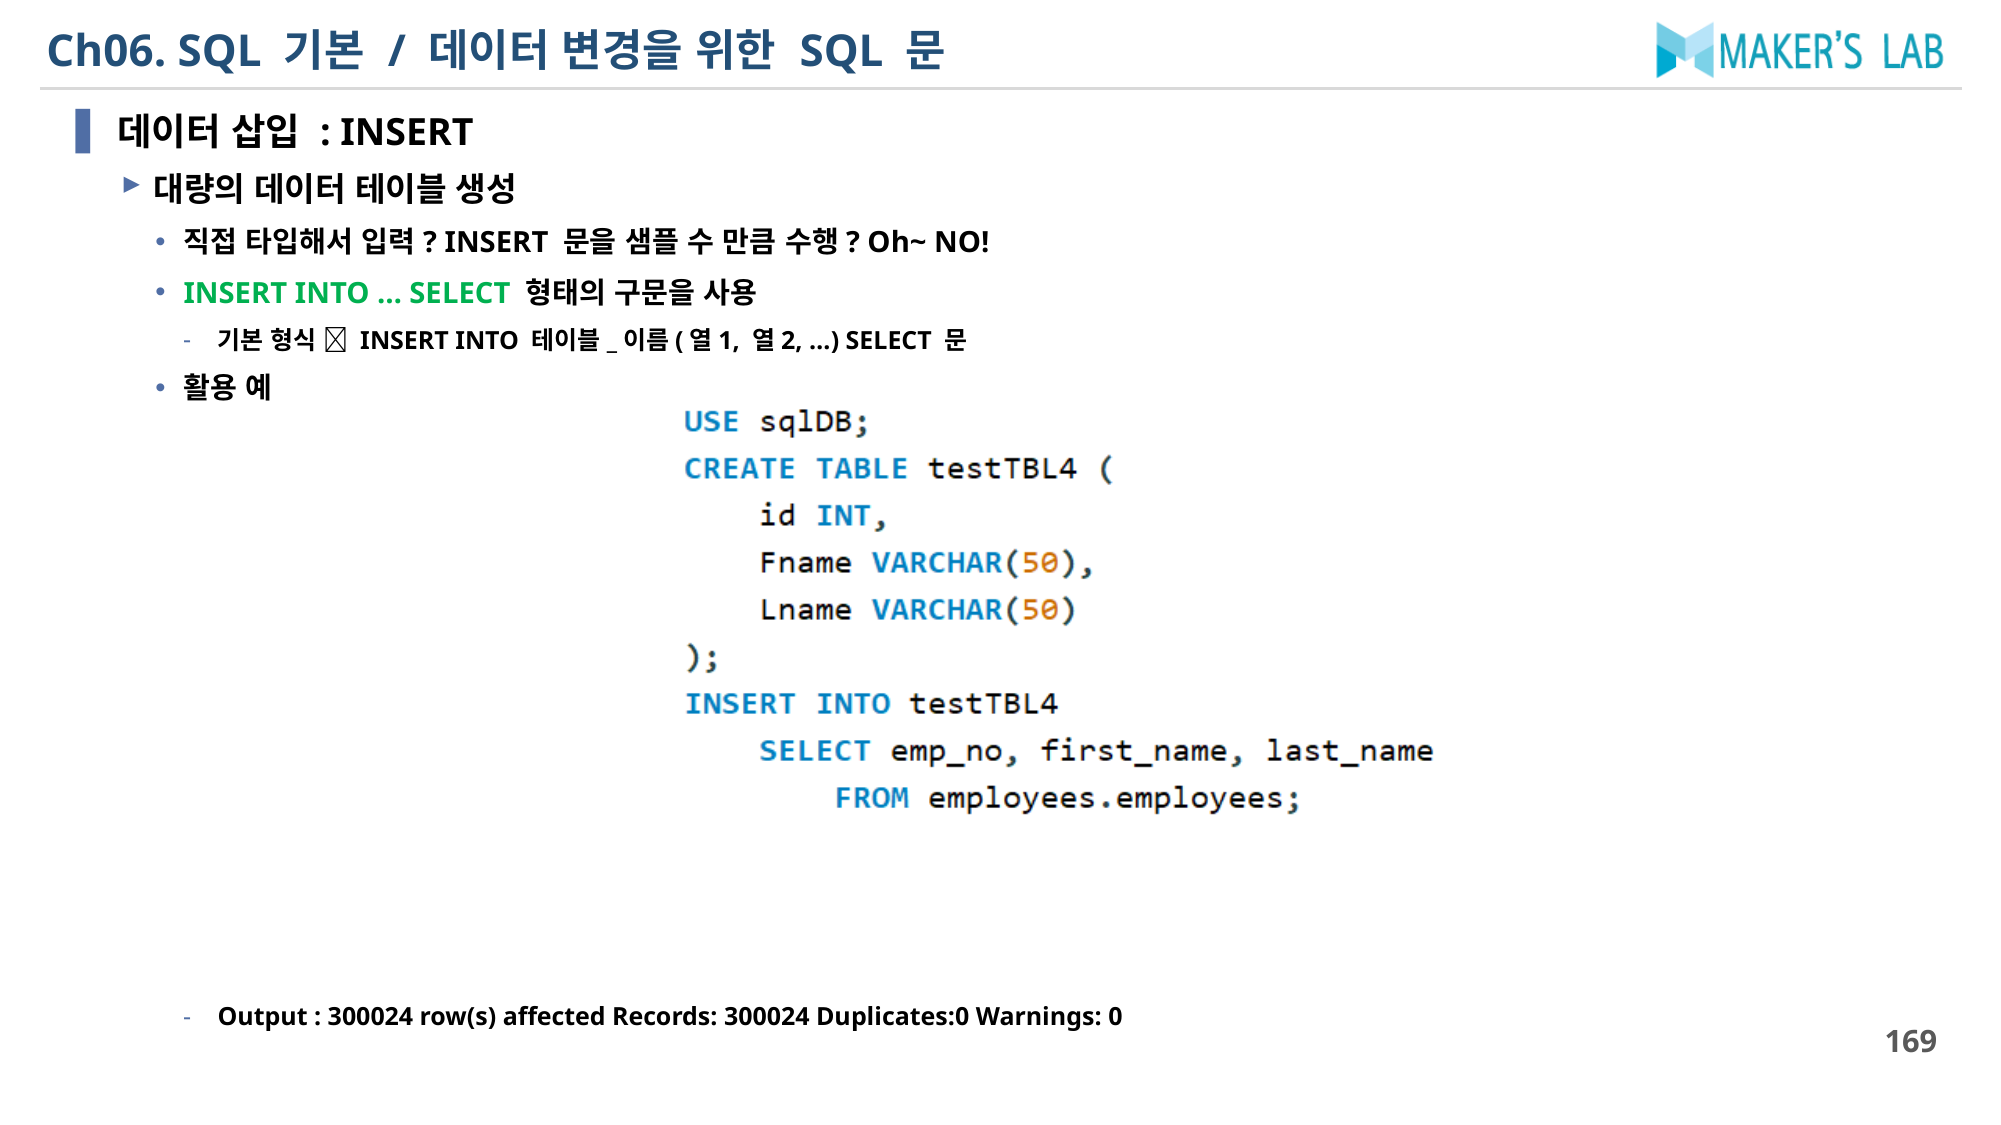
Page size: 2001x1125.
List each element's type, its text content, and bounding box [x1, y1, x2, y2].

slide_number 169 [1802, 1012, 1953, 1073]
picture [680, 405, 1441, 819]
picture [1648, 11, 1952, 84]
title Ch06. SQL 기본 / 데이터 변경을 위한 SQL 문 [31, 14, 1914, 84]
list 데이터 삽입 : INSERT 대량의 데이터 테이블 생성 직접 타입해서 입력? INSERT 문을 샘플 수 만큼 수행? Oh~ NO! INSERT INTO … SELECT 형태의 구문을 사용 기본 형식  INSERT INTO 테이블_이름(열1, 열2, …) SELECT 문 활용 예 Output : 300024 row(s) affected Records: 300024 Duplicates:0 Warnings: 0 [46, 100, 1952, 404]
